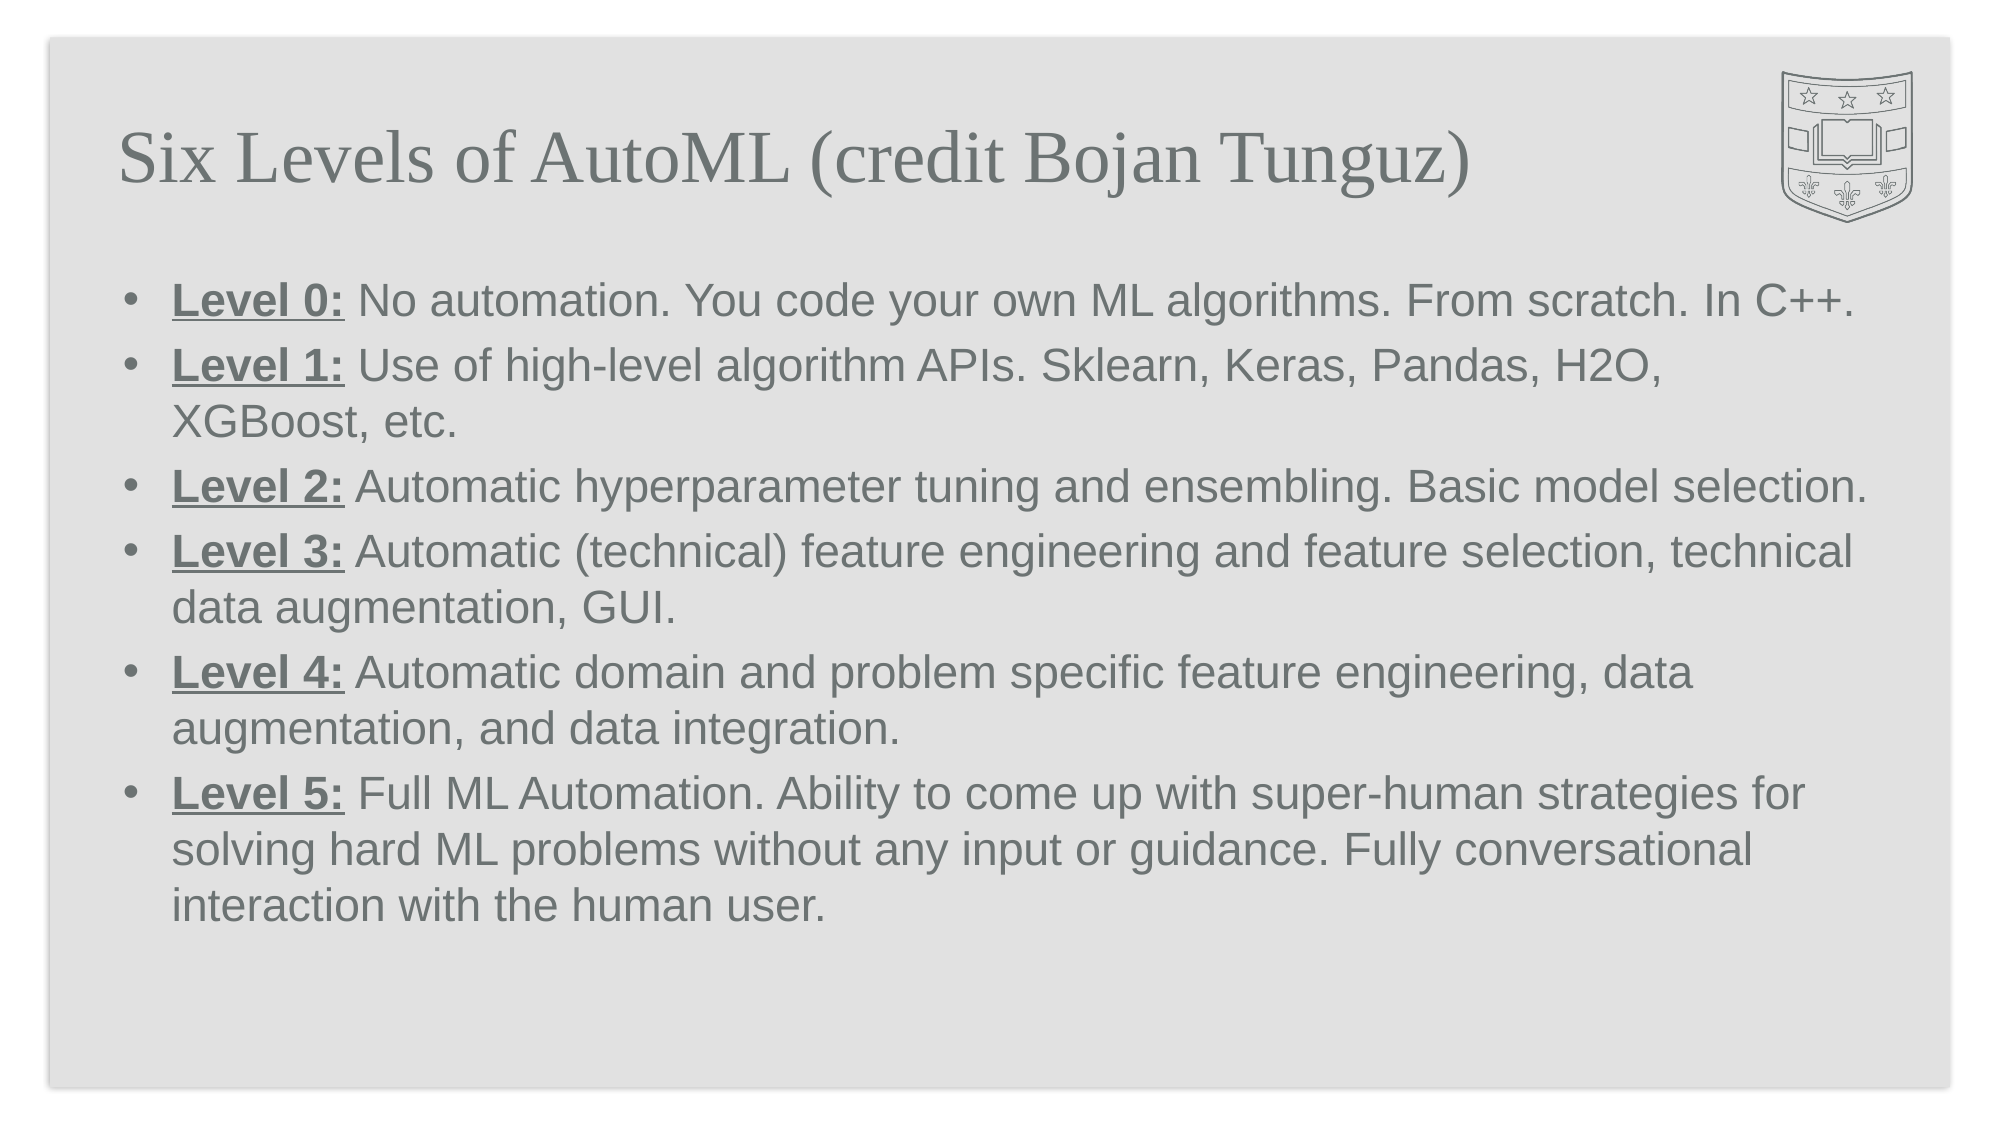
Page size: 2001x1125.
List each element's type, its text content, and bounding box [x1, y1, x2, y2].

list Level 0: No automation. You code your own ML algorithms. From scratch. In C++. Level 1: Use of high-level algorithm APIs. Sklearn, Keras, Pandas, H2O, XGBoost, etc. Level 2: Automatic hyperparameter tuning and ensembling. Basic model selection. Level 3: Automatic (technical) feature engineering and feature selection, technical data augmentation, GUI. Level 4: Automatic domain and problem specific feature engineering, data augmentation, and data integration. Level 5: Full ML Automation. Ability to come up with super-human strategies for solving hard ML problems without any input or guidance. Fully conversational interaction with the human user. [108, 262, 1889, 1047]
title Six Levels of AutoML (credit Bojan Tunguz) [102, 71, 1686, 233]
picture [1781, 71, 1913, 223]
